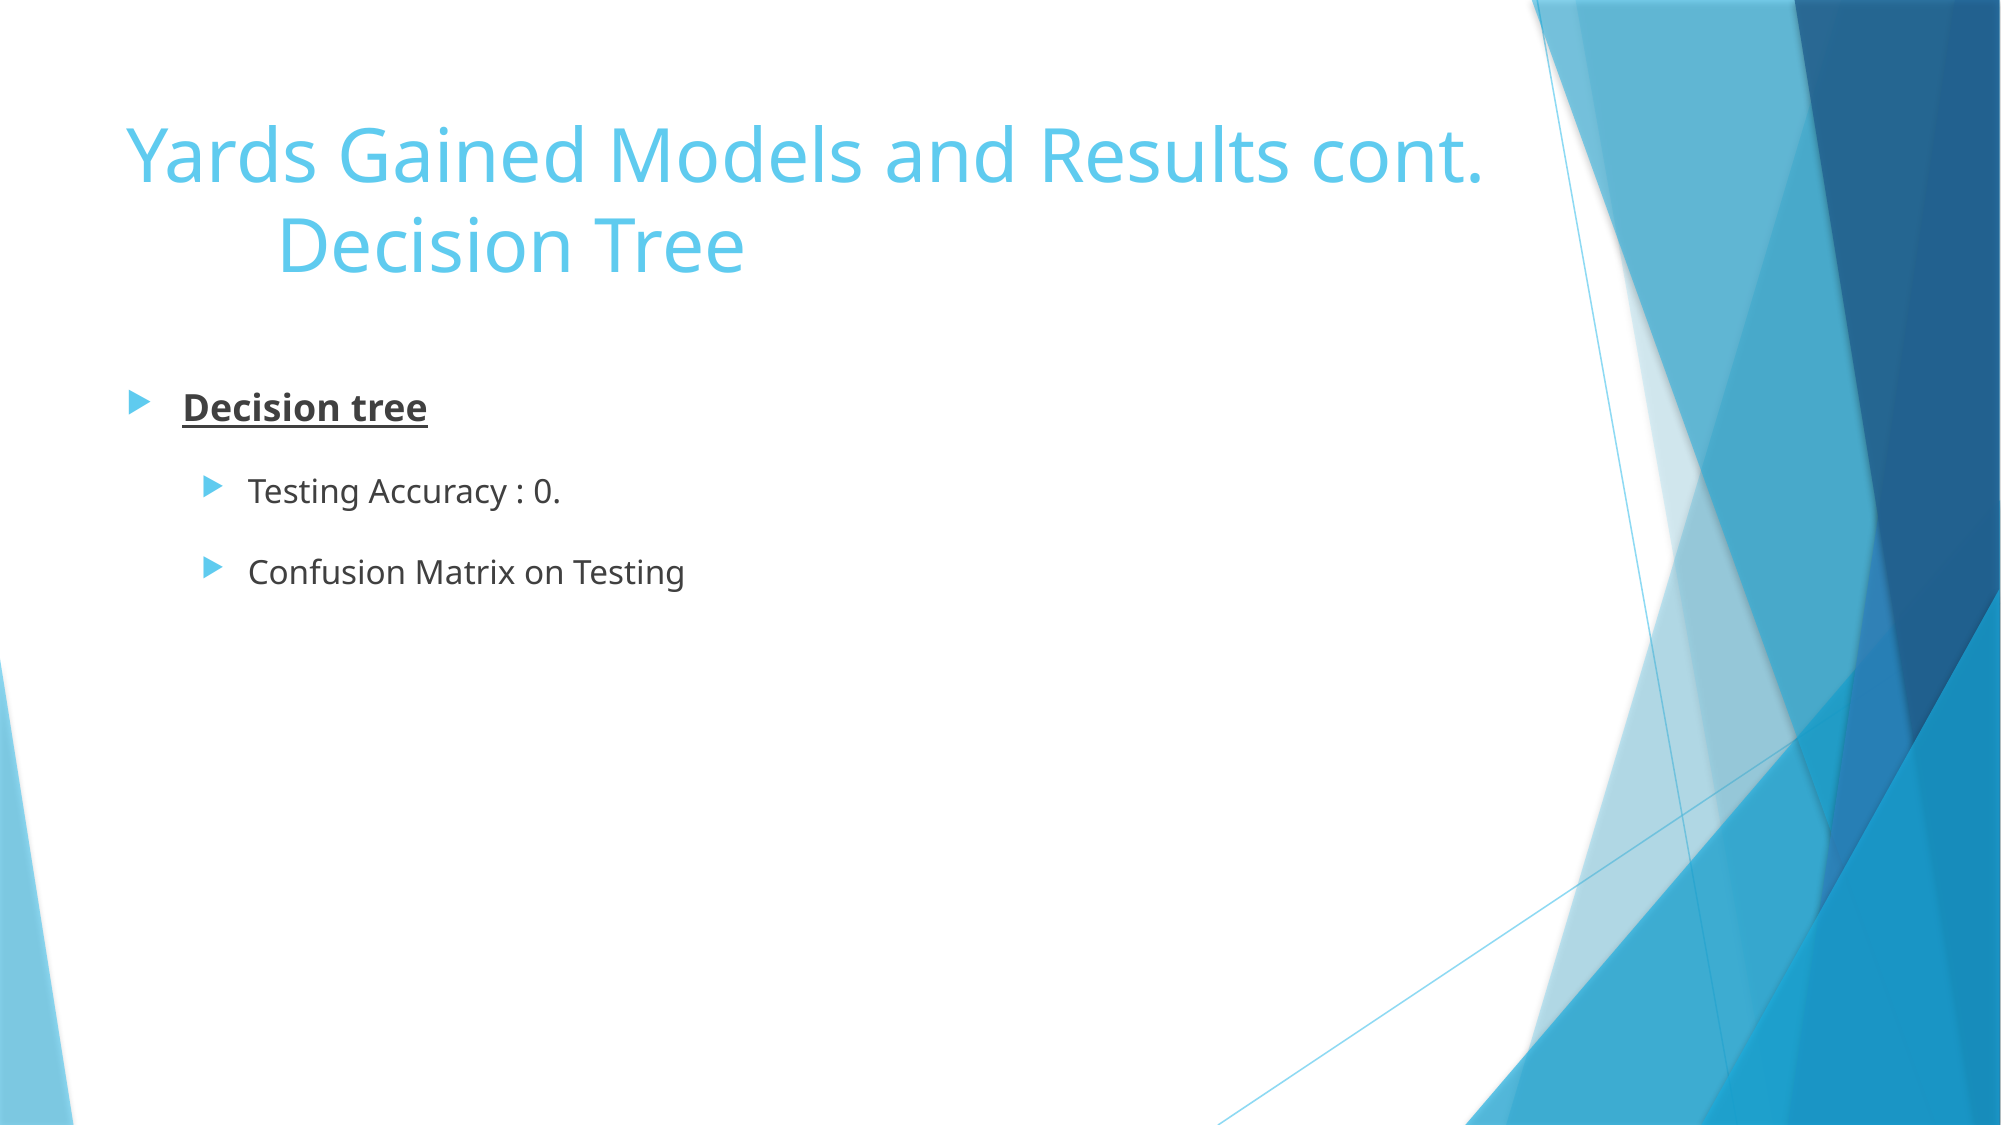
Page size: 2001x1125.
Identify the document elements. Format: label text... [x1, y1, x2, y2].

list Decision tree Testing Accuracy : 0. Confusion Matrix on Testing [111, 354, 798, 992]
title Yards Gained Models and Results cont. Decision Tree [111, 99, 1522, 317]
